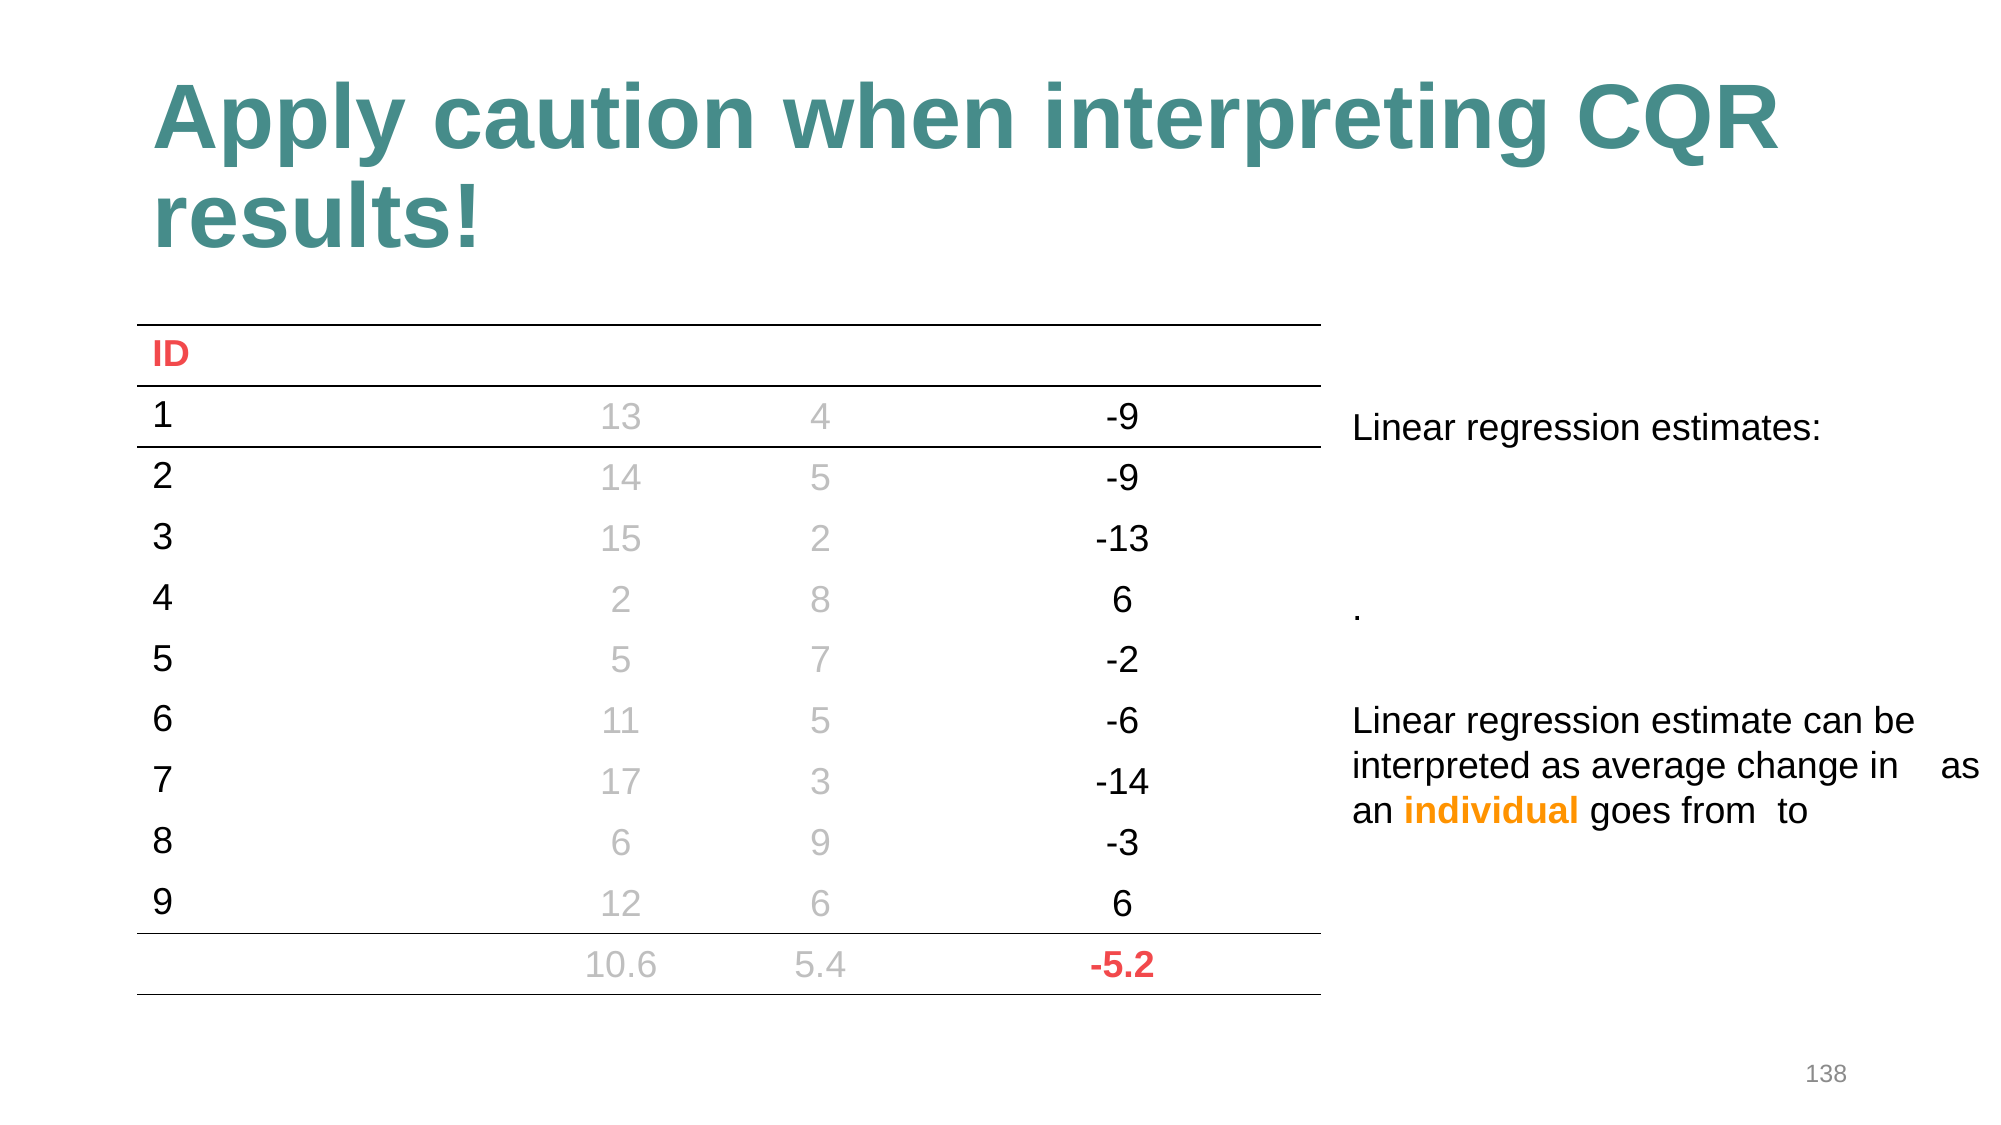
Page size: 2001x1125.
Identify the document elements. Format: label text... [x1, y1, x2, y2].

title Apply caution when interpreting CQR results! [137, 59, 1863, 278]
slide_number 138 [1412, 1042, 1863, 1103]
